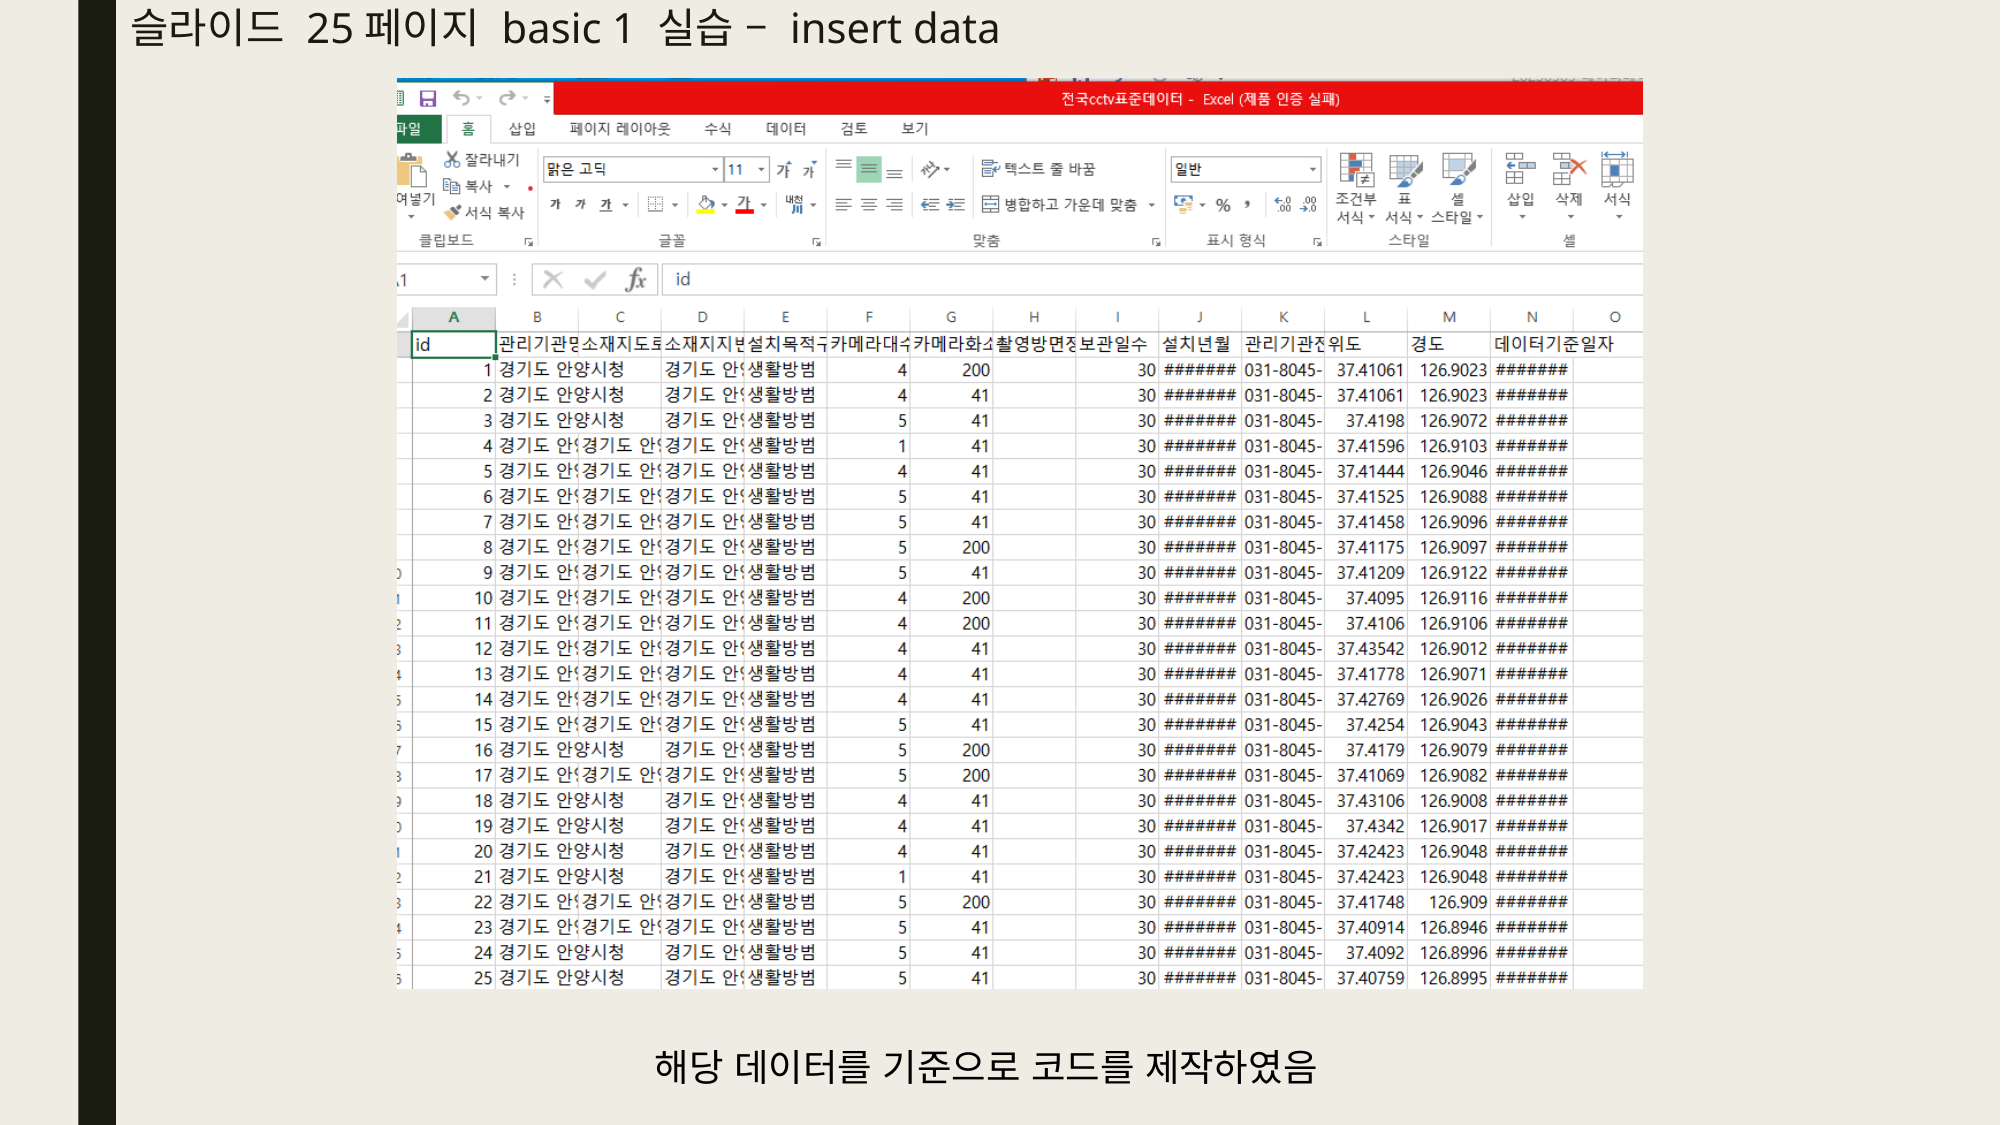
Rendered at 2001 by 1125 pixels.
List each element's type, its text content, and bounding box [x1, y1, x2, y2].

text_box 해당 데이터를 기준으로 코드를 제작하였음 [640, 1036, 1473, 1096]
title 슬라이드 25페이지 basic 1 실습 – insert data [115, 0, 1691, 79]
picture [397, 78, 1643, 989]
